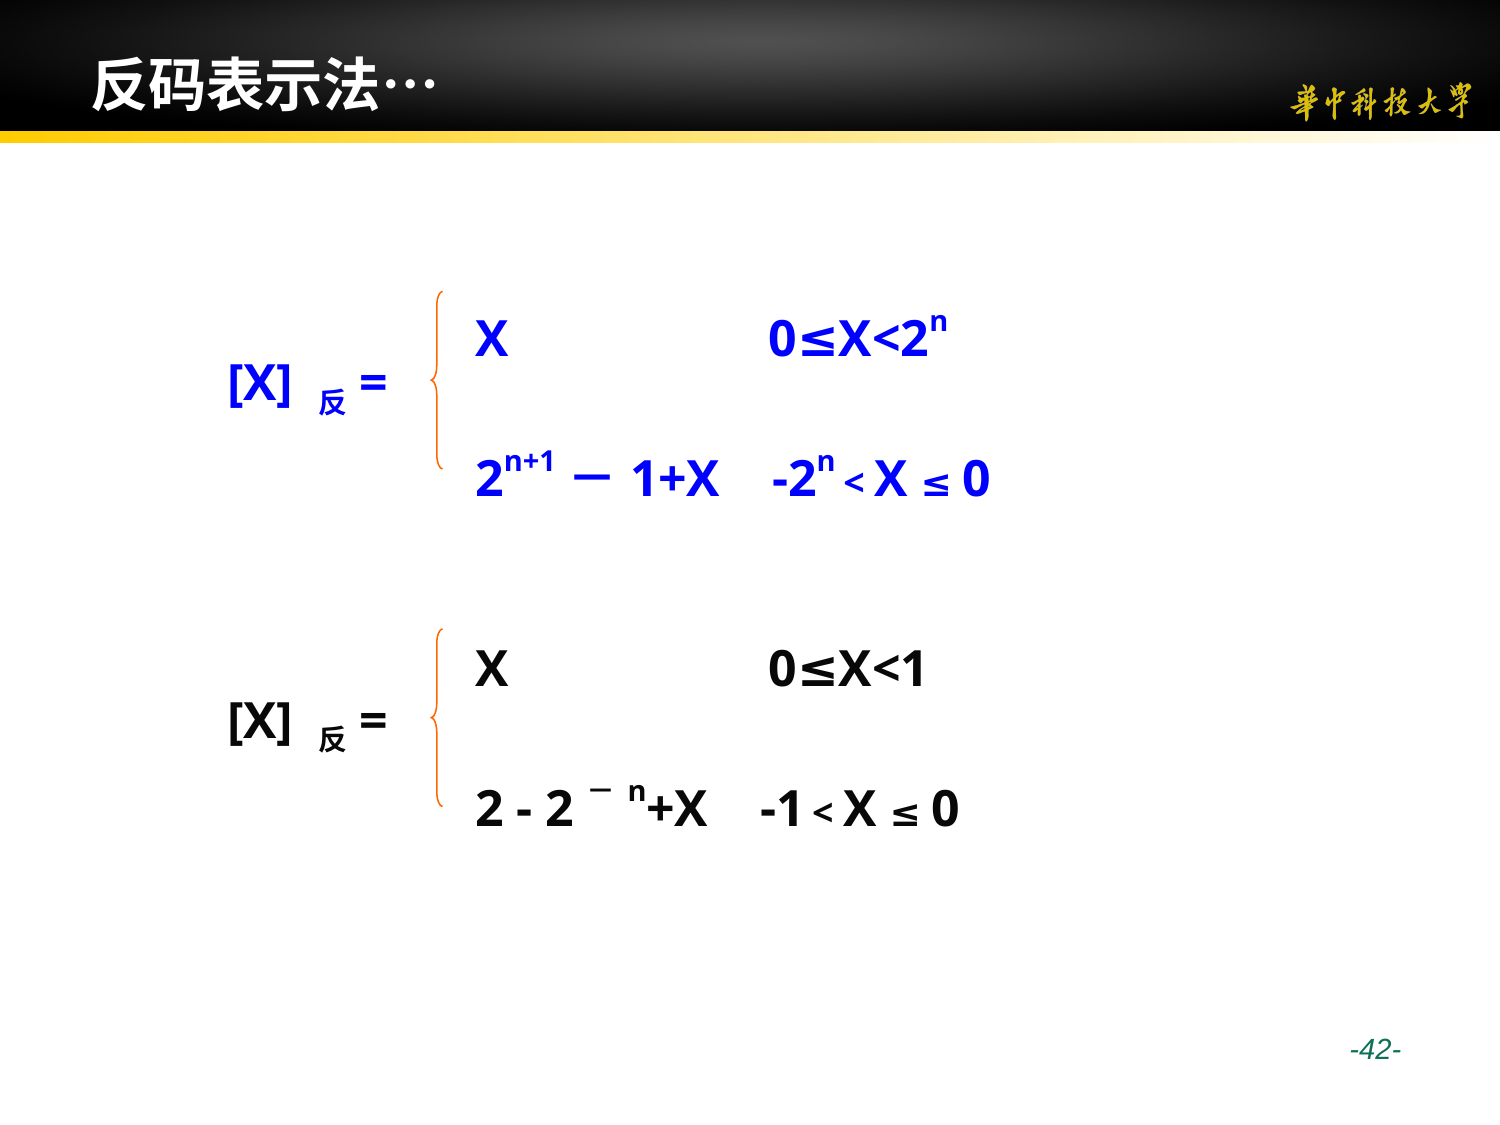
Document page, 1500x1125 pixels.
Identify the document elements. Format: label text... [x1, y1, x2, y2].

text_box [212, 580, 1123, 828]
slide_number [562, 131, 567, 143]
title 反码表示法… [74, 34, 1426, 131]
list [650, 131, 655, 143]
slide_number -42- [1257, 1023, 1425, 1102]
picture [0, 0, 1500, 131]
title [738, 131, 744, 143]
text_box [212, 243, 1123, 494]
